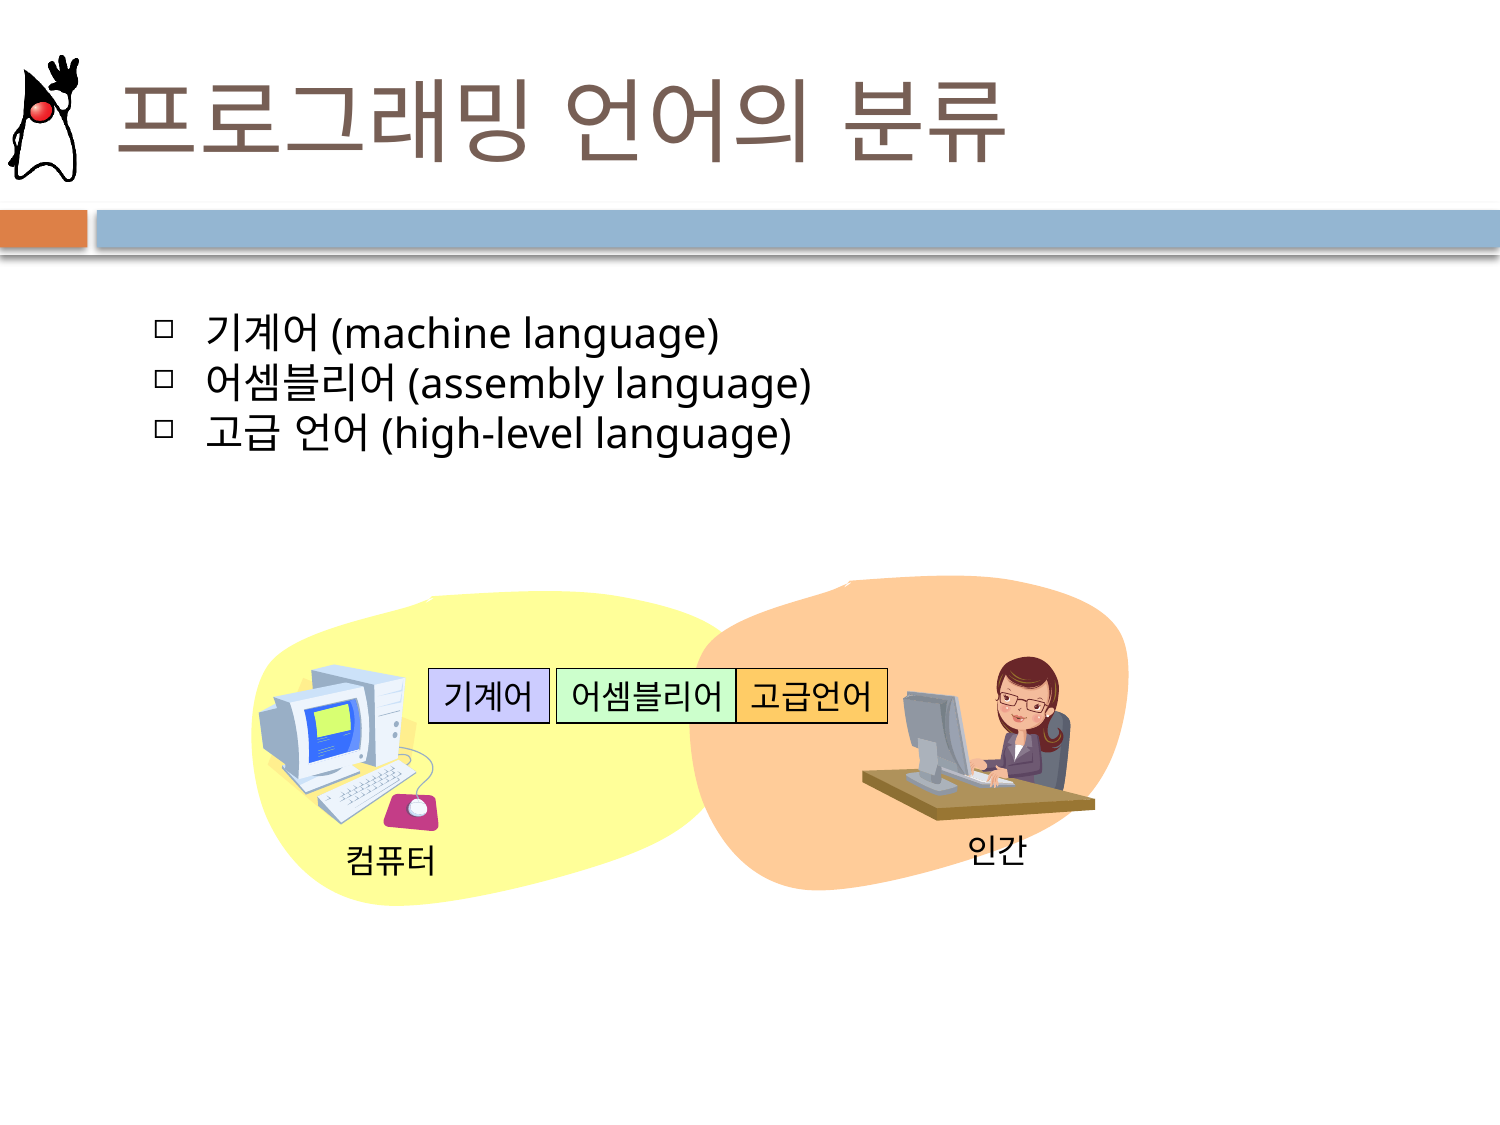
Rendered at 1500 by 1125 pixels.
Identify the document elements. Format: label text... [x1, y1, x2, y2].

list 기계어(machine language) 어셈블리어(assembly language) 고급 언어(high-level language) [138, 299, 1486, 953]
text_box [242, 571, 1137, 912]
picture [8, 55, 79, 182]
title 프로그래밍 언어의 분류 [99, 37, 1438, 200]
